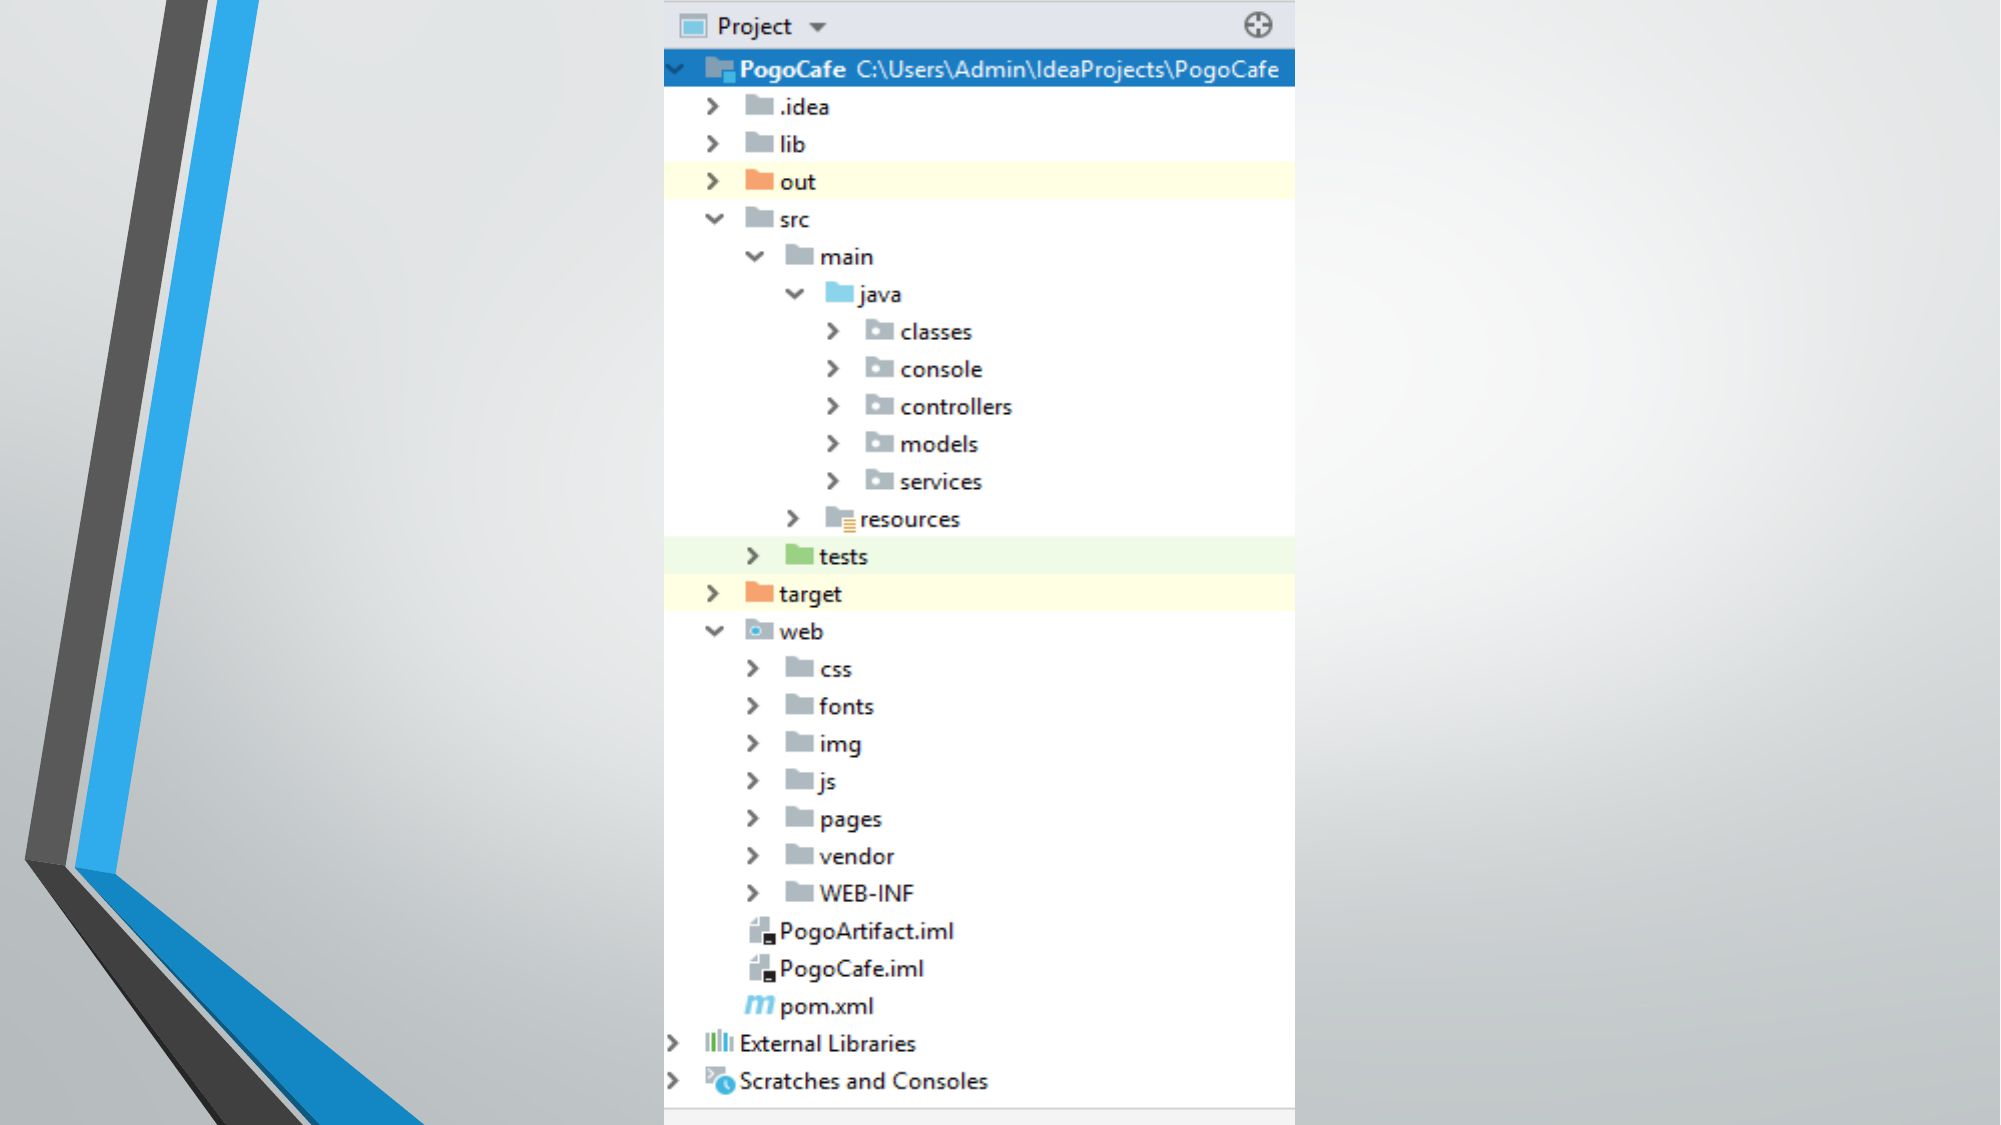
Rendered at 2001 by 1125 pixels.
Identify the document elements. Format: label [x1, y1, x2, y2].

picture [664, 0, 1295, 1125]
